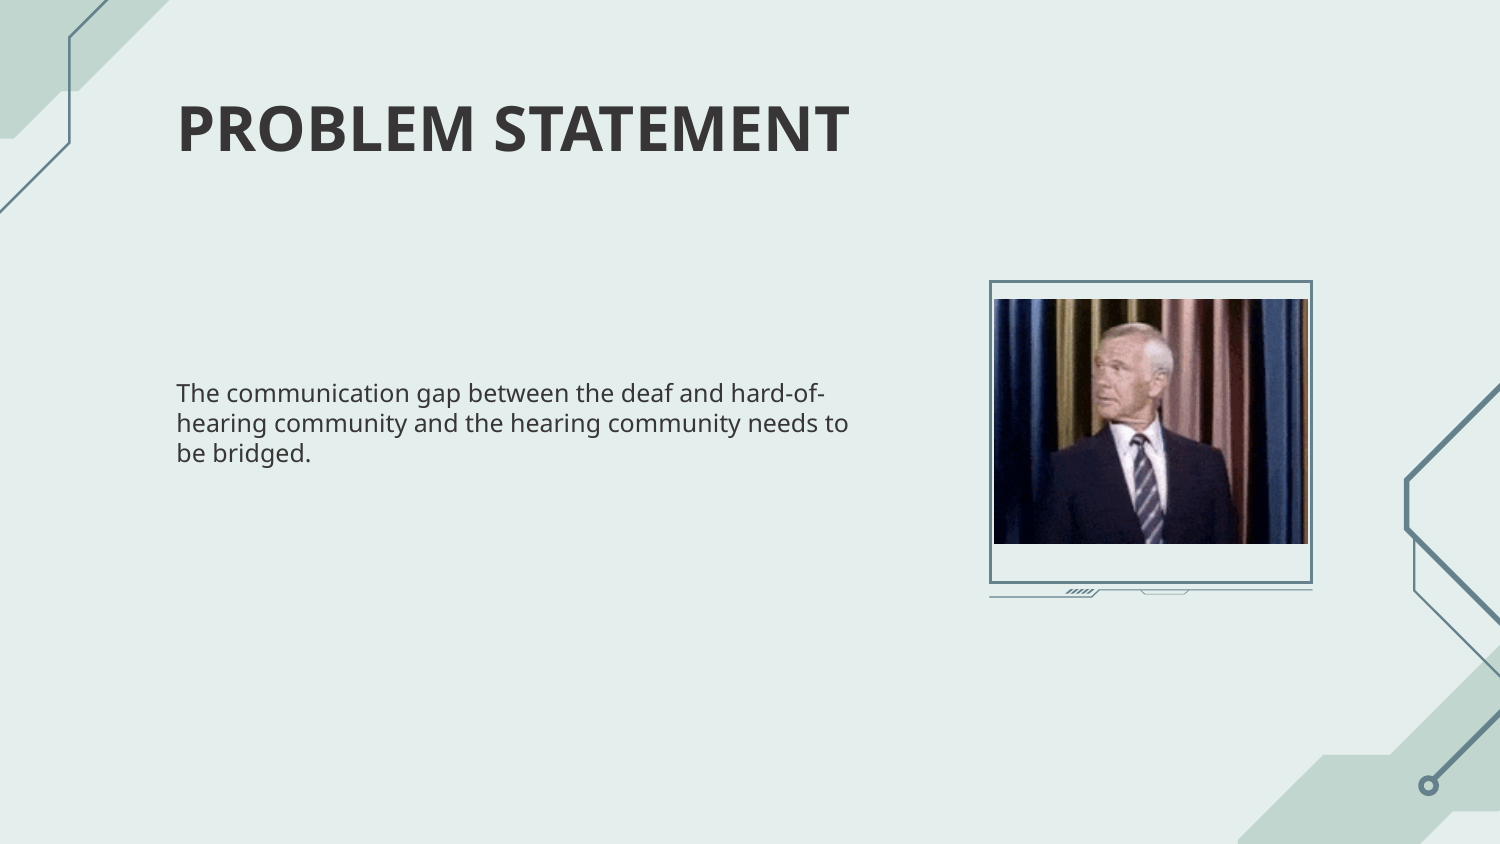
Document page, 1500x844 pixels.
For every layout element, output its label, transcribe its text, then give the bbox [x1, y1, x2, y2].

subtitle The communication gap between the deaf and hard-of-hearing community and the hearing community needs to be bridged. [161, 276, 892, 598]
text_box [990, 548, 1312, 583]
picture [994, 299, 1308, 544]
text_box [990, 281, 1312, 303]
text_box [989, 588, 1313, 598]
title PROBLEM STATEMENT [161, 73, 1426, 171]
